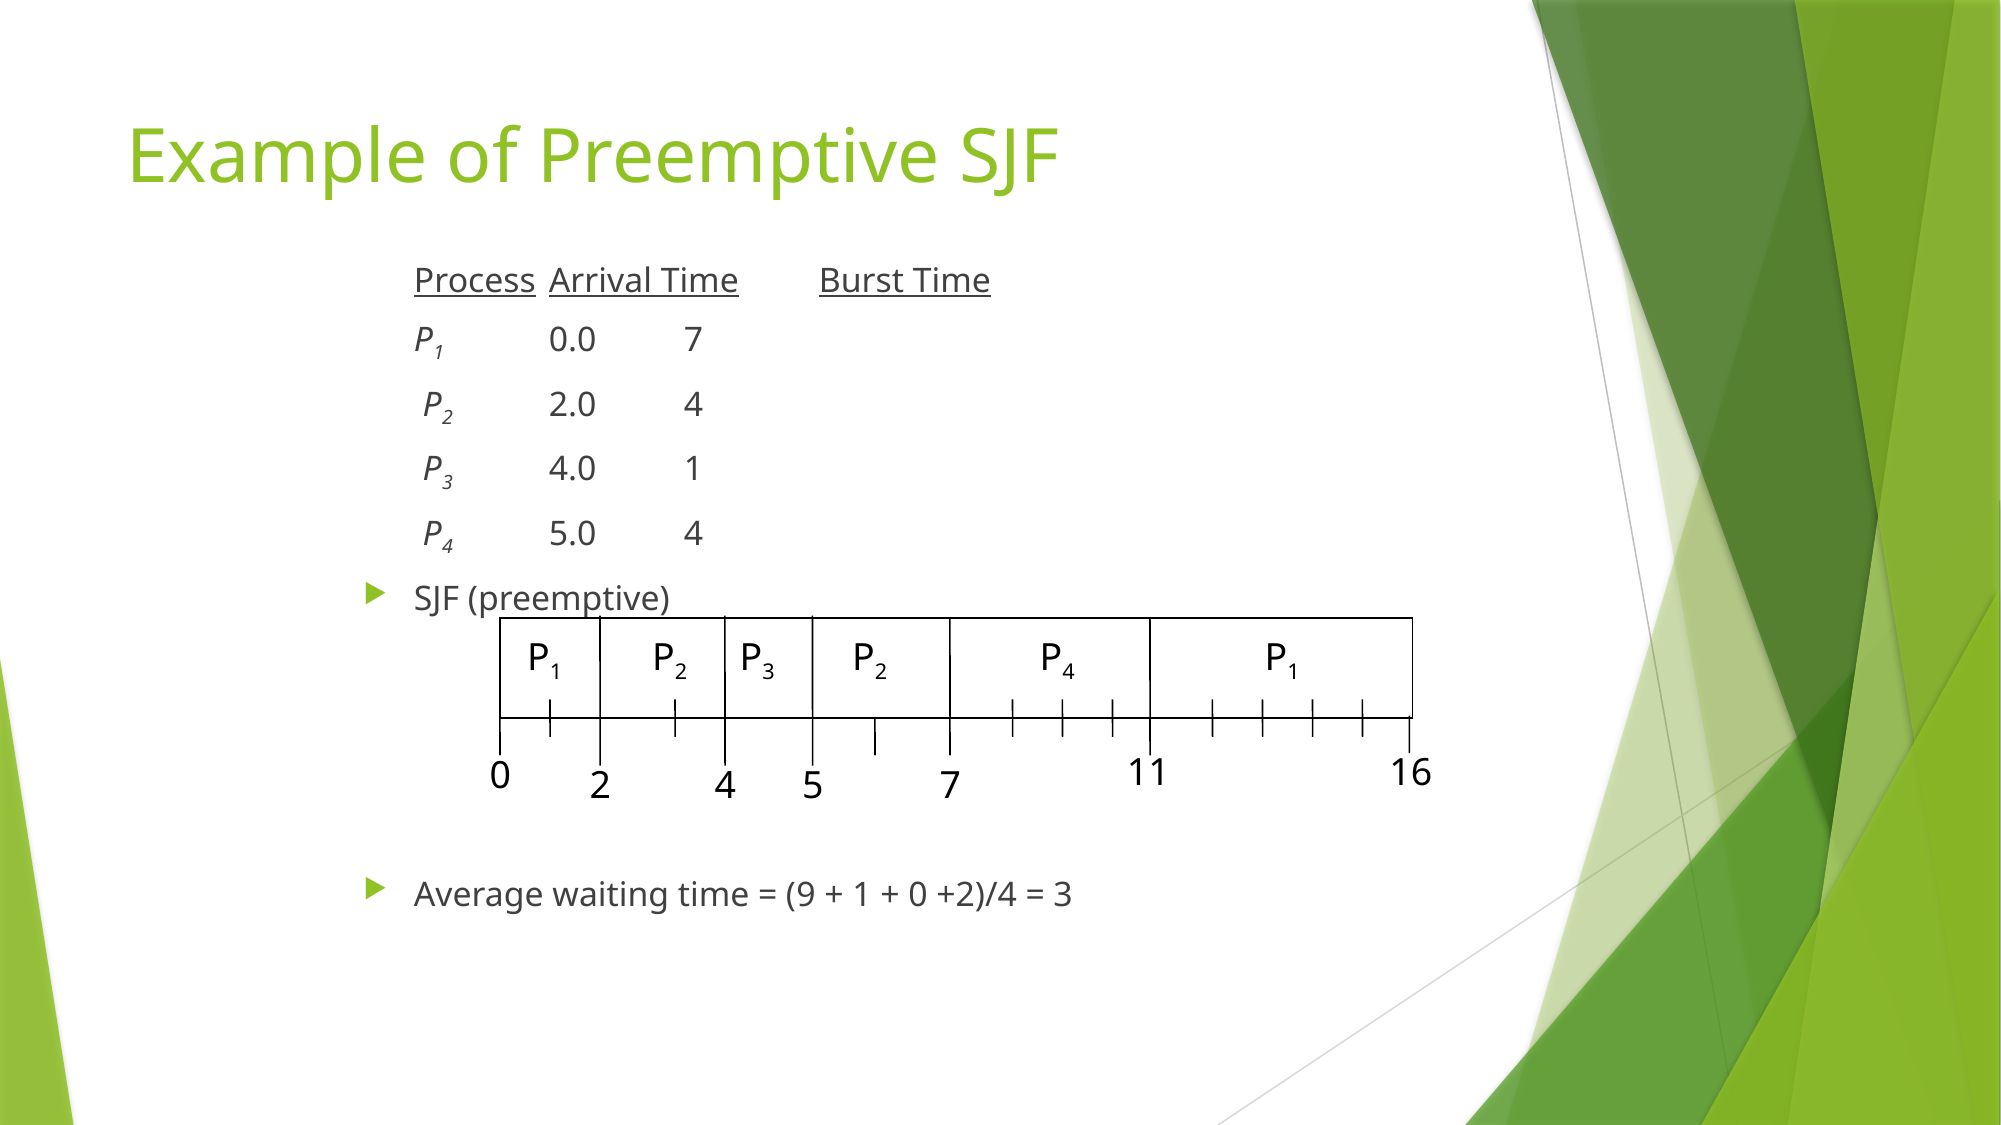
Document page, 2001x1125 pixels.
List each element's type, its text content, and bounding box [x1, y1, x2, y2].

list Process Arrival Time Burst Time P1 0.0 7 P2 2.0 4 P3 4.0 1 P4 5.0 4 SJF (preemptive) Average waiting time = (9 + 1 + 0 +2)/4 = 3 [348, 251, 1502, 926]
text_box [474, 615, 1448, 814]
title Example of Preemptive SJF [111, 99, 1522, 317]
